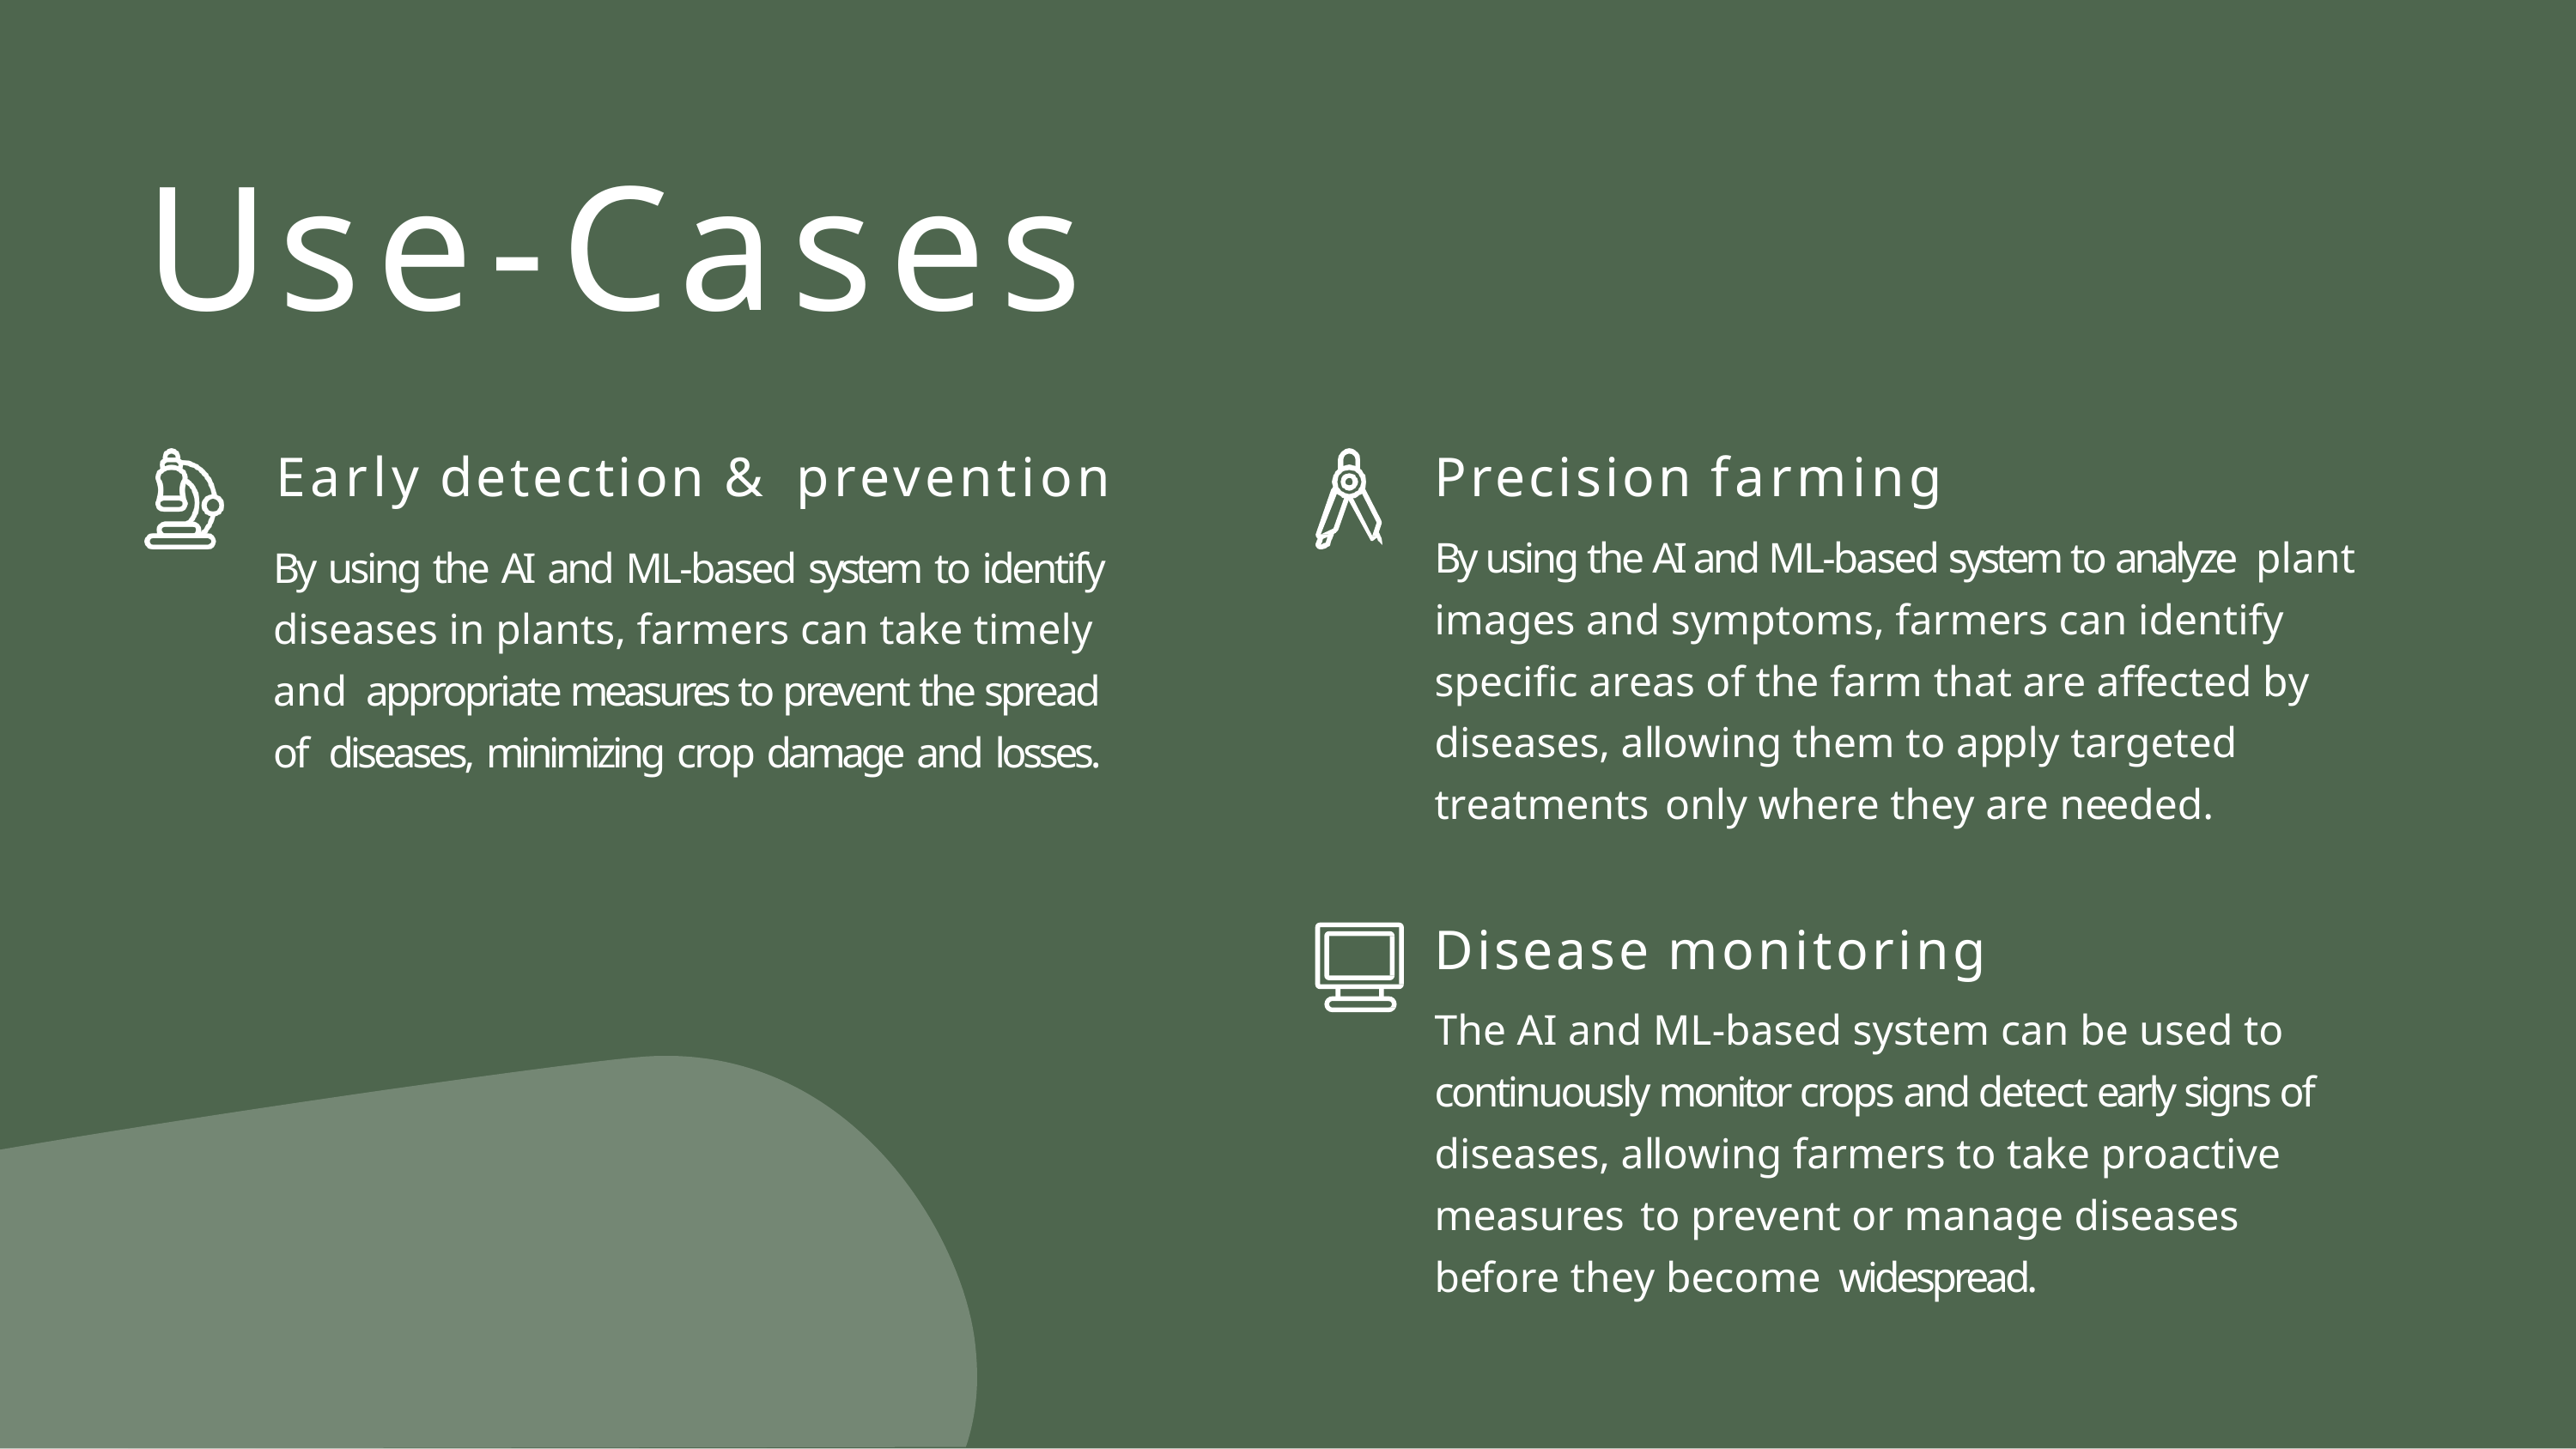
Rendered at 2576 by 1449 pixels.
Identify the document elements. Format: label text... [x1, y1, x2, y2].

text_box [1315, 922, 1405, 1013]
text_box Early detection & prevention By using the AI and ML-based system to identify diseases in plants, farmers can take timely and appropriate measures to prevent the spread of diseases, minimizing crop damage and losses. [271, 441, 1122, 777]
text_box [1315, 448, 1382, 550]
text_box [0, 1056, 977, 1449]
title Use-Cases [143, 136, 1121, 381]
list Precision farming By using the AI and ML-based system to analyze plant images and symptoms, farmers can identify specific areas of the farm that are affected by diseases, allowing them to apply targeted treatments only where they are needed. Disease monitoring The AI and ML-based system can be used to continuously monitor crops and detect early signs of diseases, allowing farmers to take proactive measures to prevent or manage diseases before they become widespread. [1432, 409, 2372, 1300]
picture [144, 448, 225, 550]
